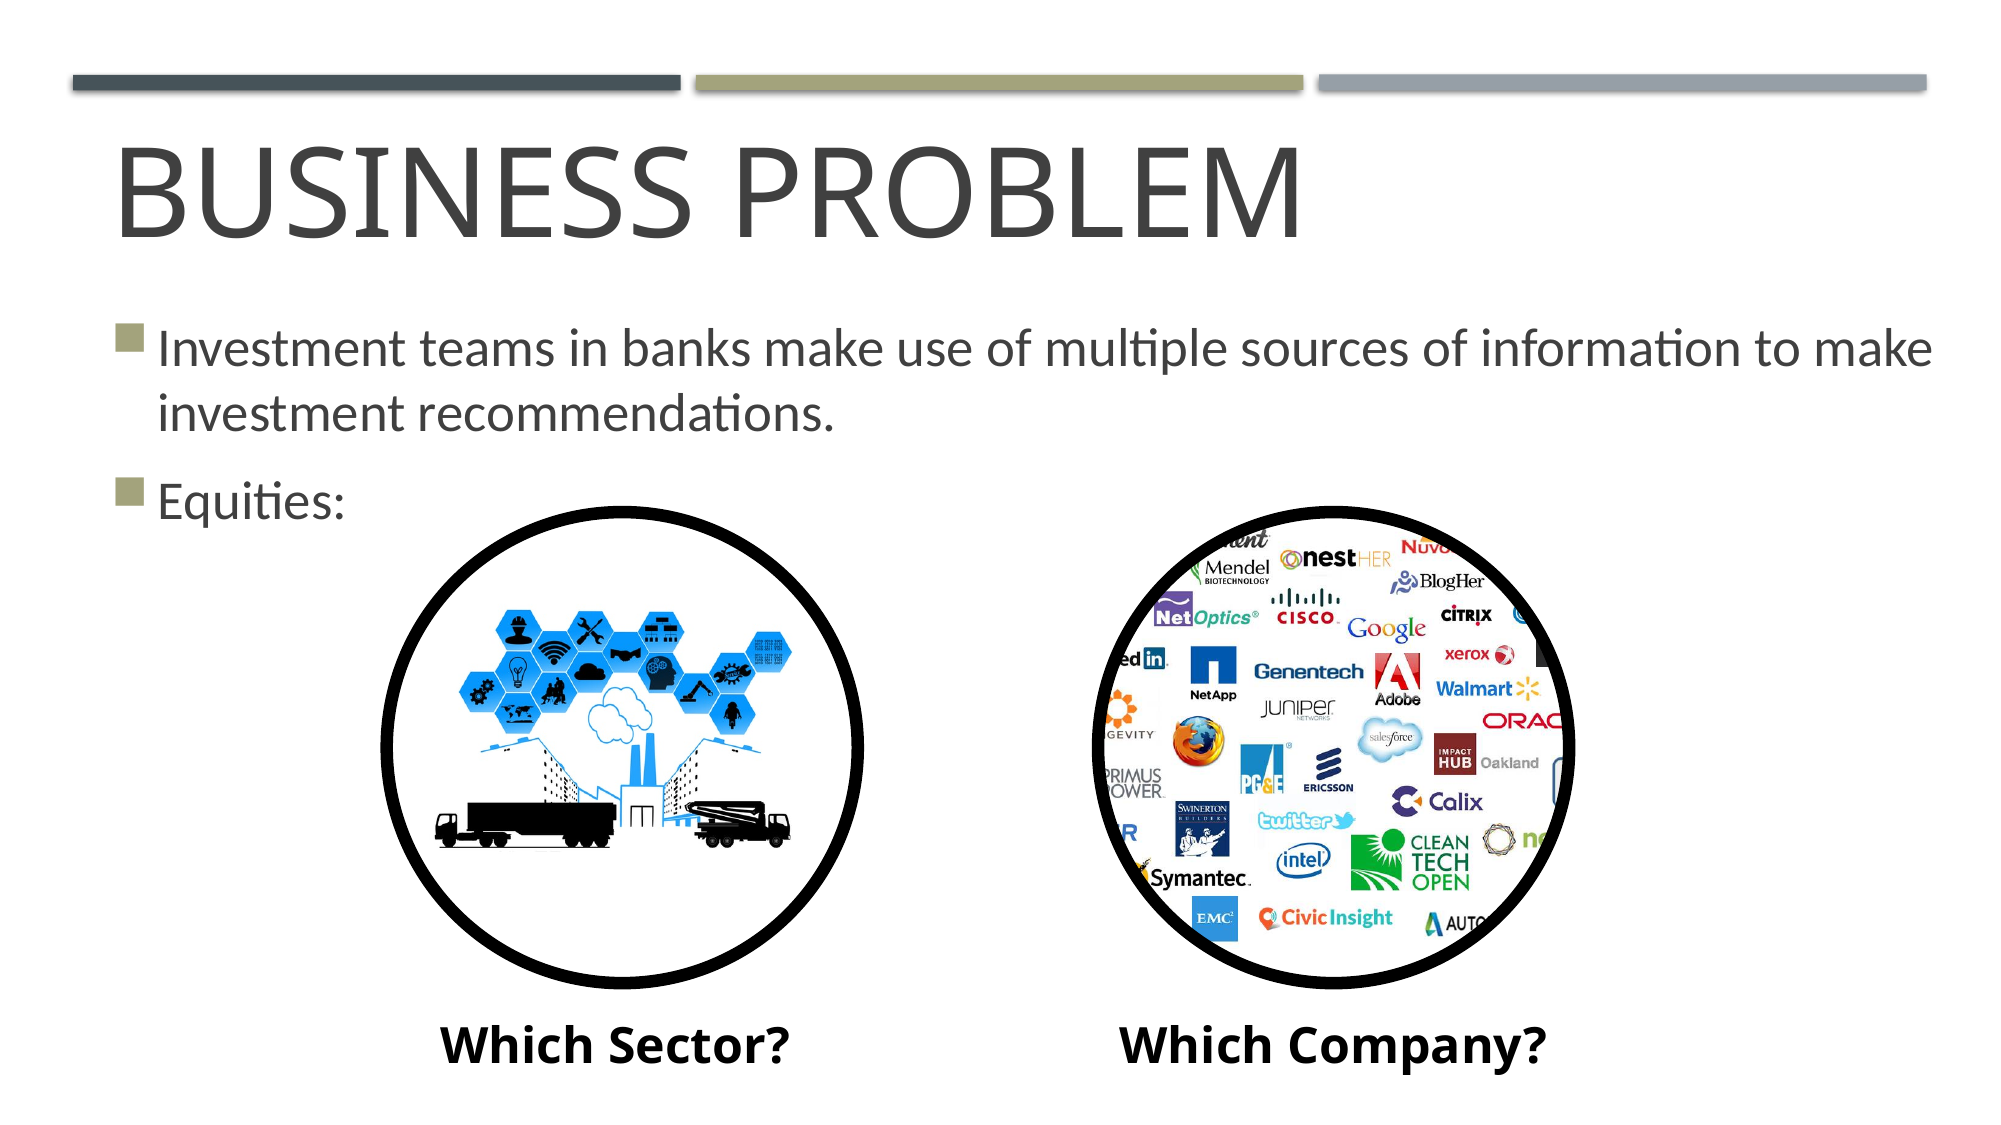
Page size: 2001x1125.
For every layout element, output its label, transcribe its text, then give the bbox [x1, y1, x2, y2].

text_box Which Sector? [425, 1006, 805, 1082]
list Investment teams in banks make use of multiple sources of information to make investment recommendations. Equities: [95, 302, 854, 540]
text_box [386, 511, 859, 984]
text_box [860, 274, 1807, 1125]
list Investment teams in banks make use of multiple sources of information to make investment recommendations. Equities: [1811, 302, 1959, 540]
title BUSINESS PROBLEM [95, 75, 1905, 271]
